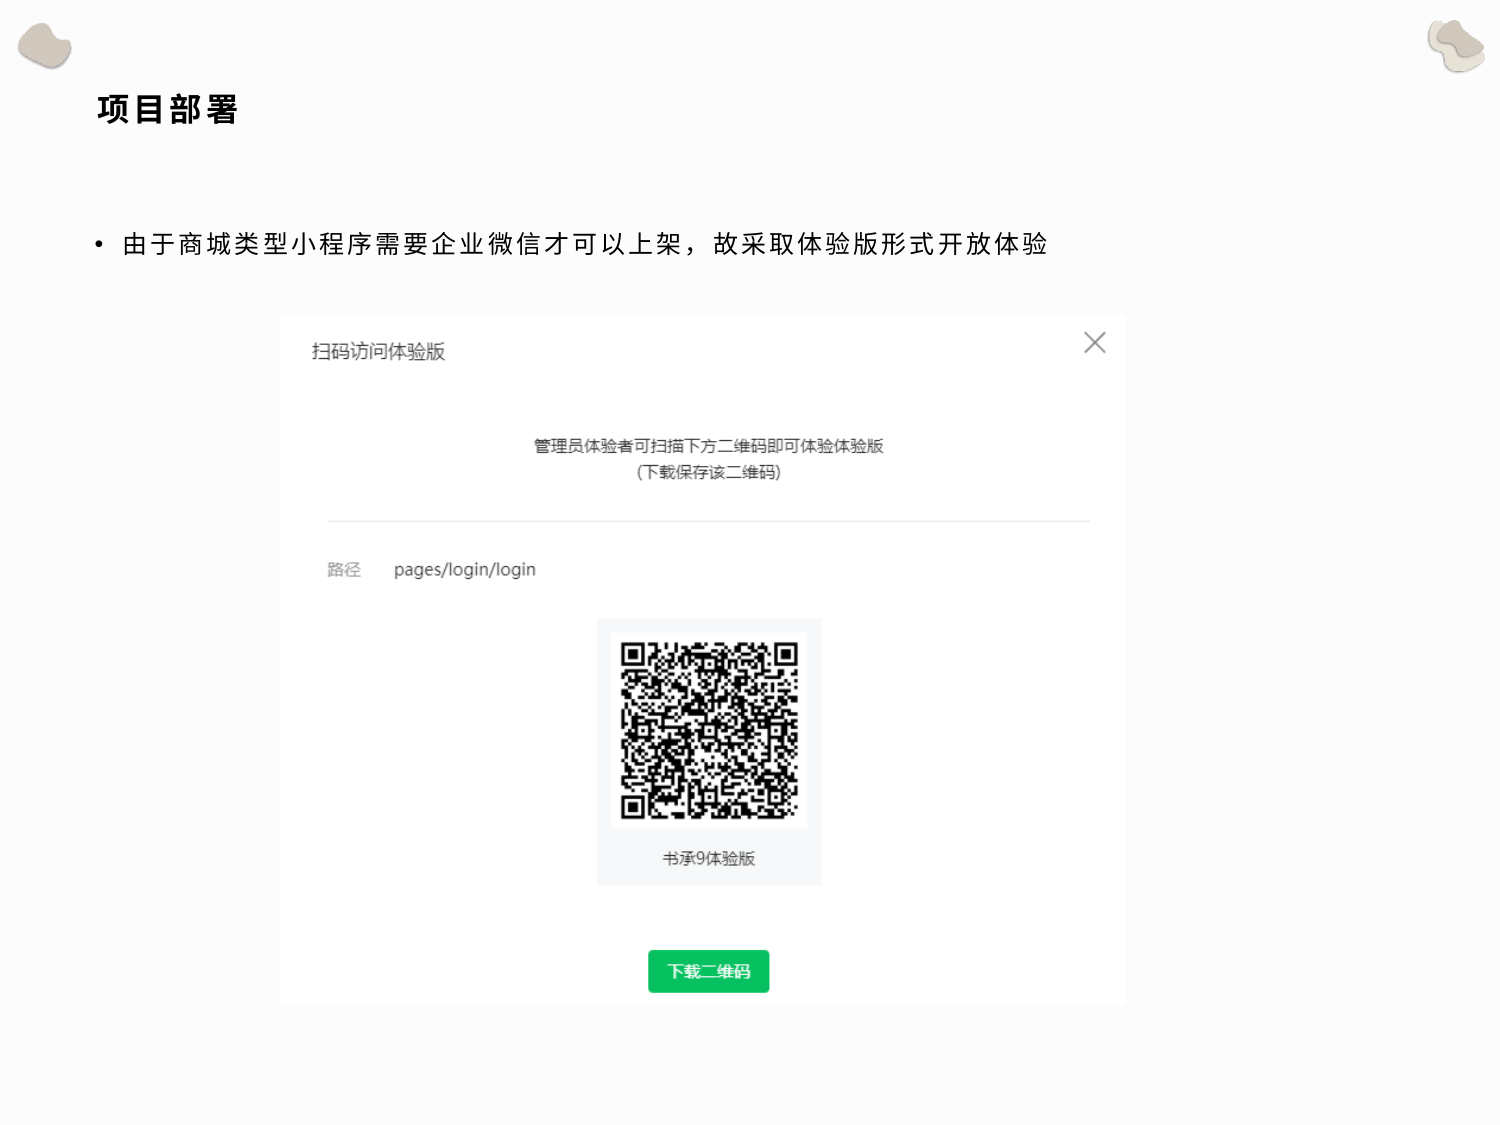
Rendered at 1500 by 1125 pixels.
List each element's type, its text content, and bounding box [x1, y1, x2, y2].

title 项目部署 [81, 81, 1418, 137]
picture [280, 314, 1126, 1006]
list 由于商城类型小程序需要企业微信才可以上架，故采取体验版形式开放体验 [79, 212, 1327, 308]
picture [0, 0, 89, 94]
picture [1411, 0, 1500, 94]
